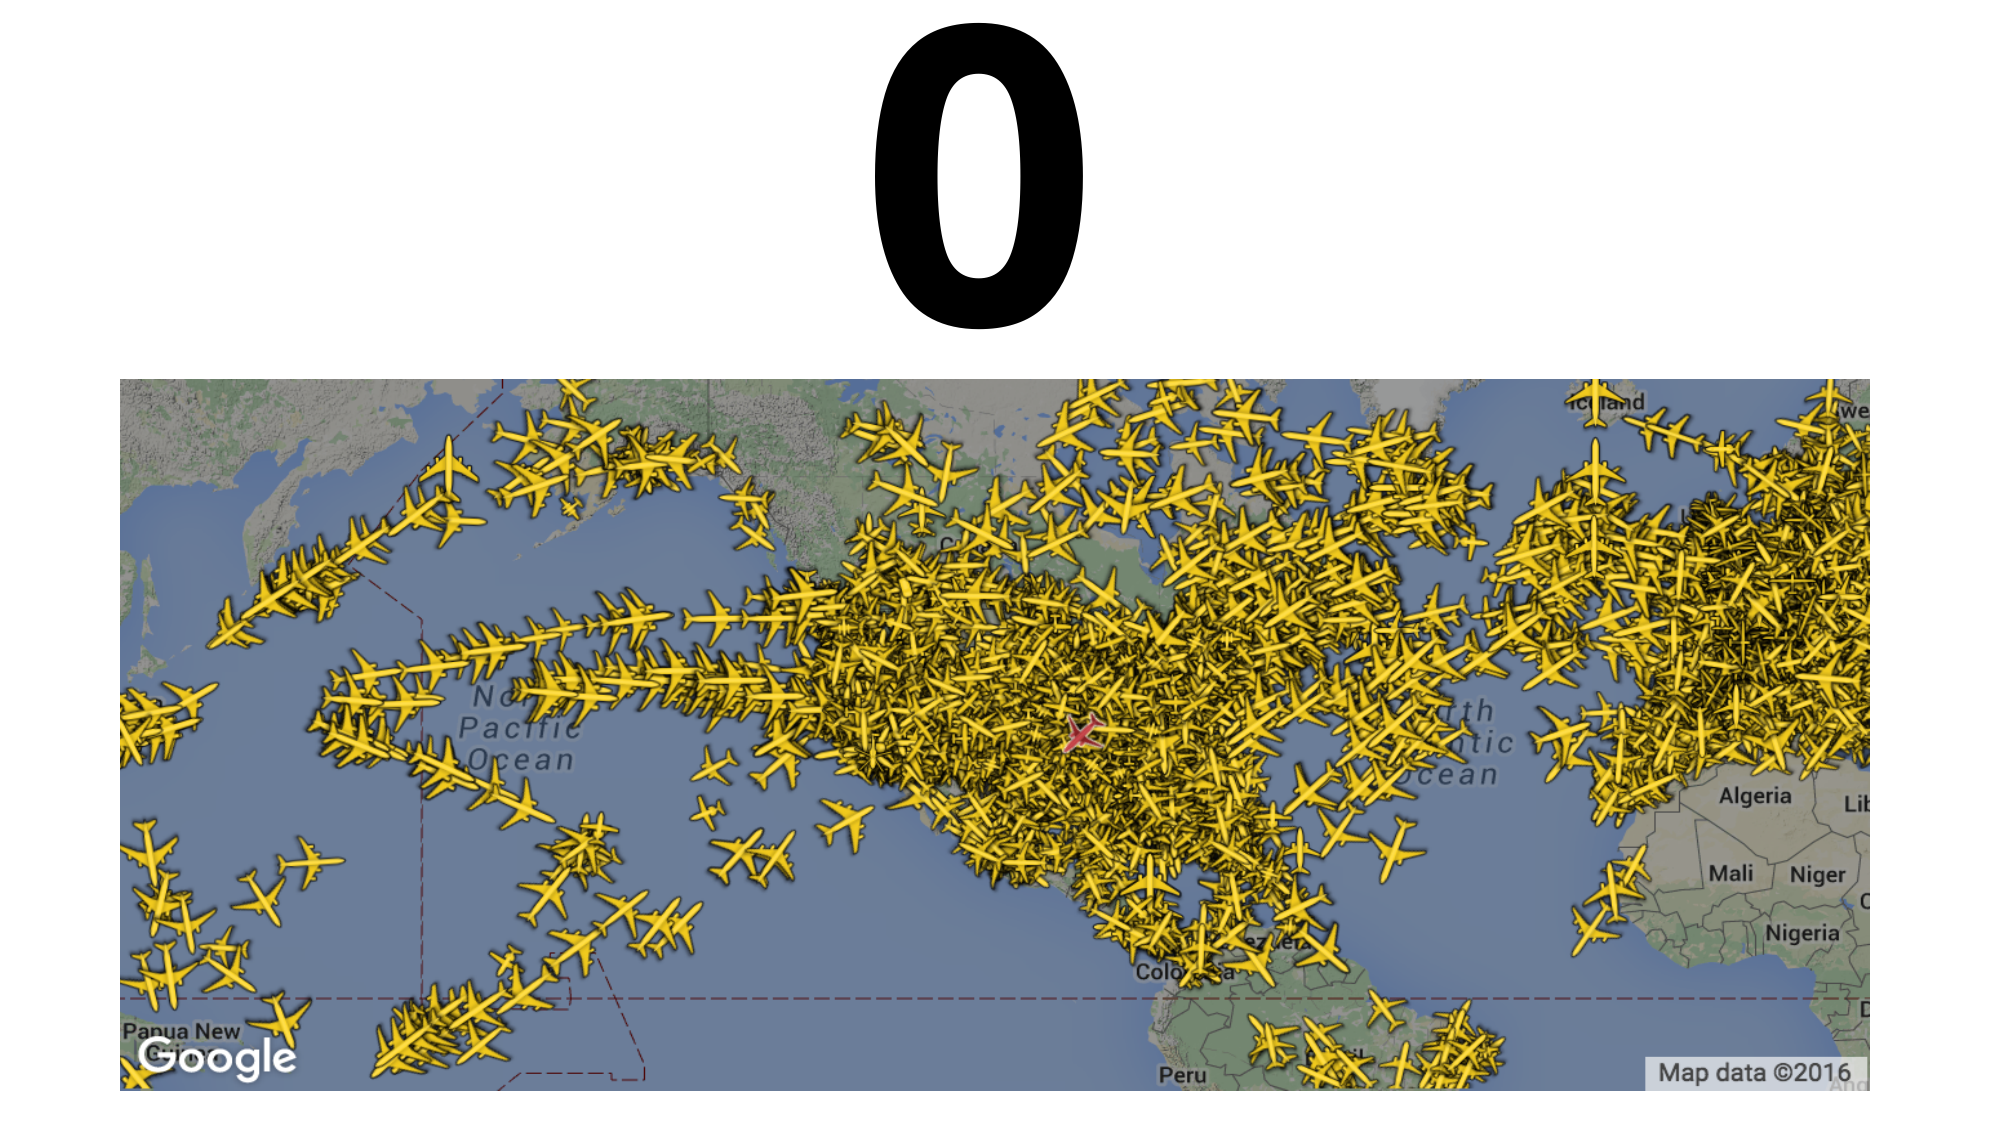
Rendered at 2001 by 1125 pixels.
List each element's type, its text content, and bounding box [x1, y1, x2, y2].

text_box 3,000,000 [89, 25, 1870, 417]
picture [120, 379, 1870, 1092]
